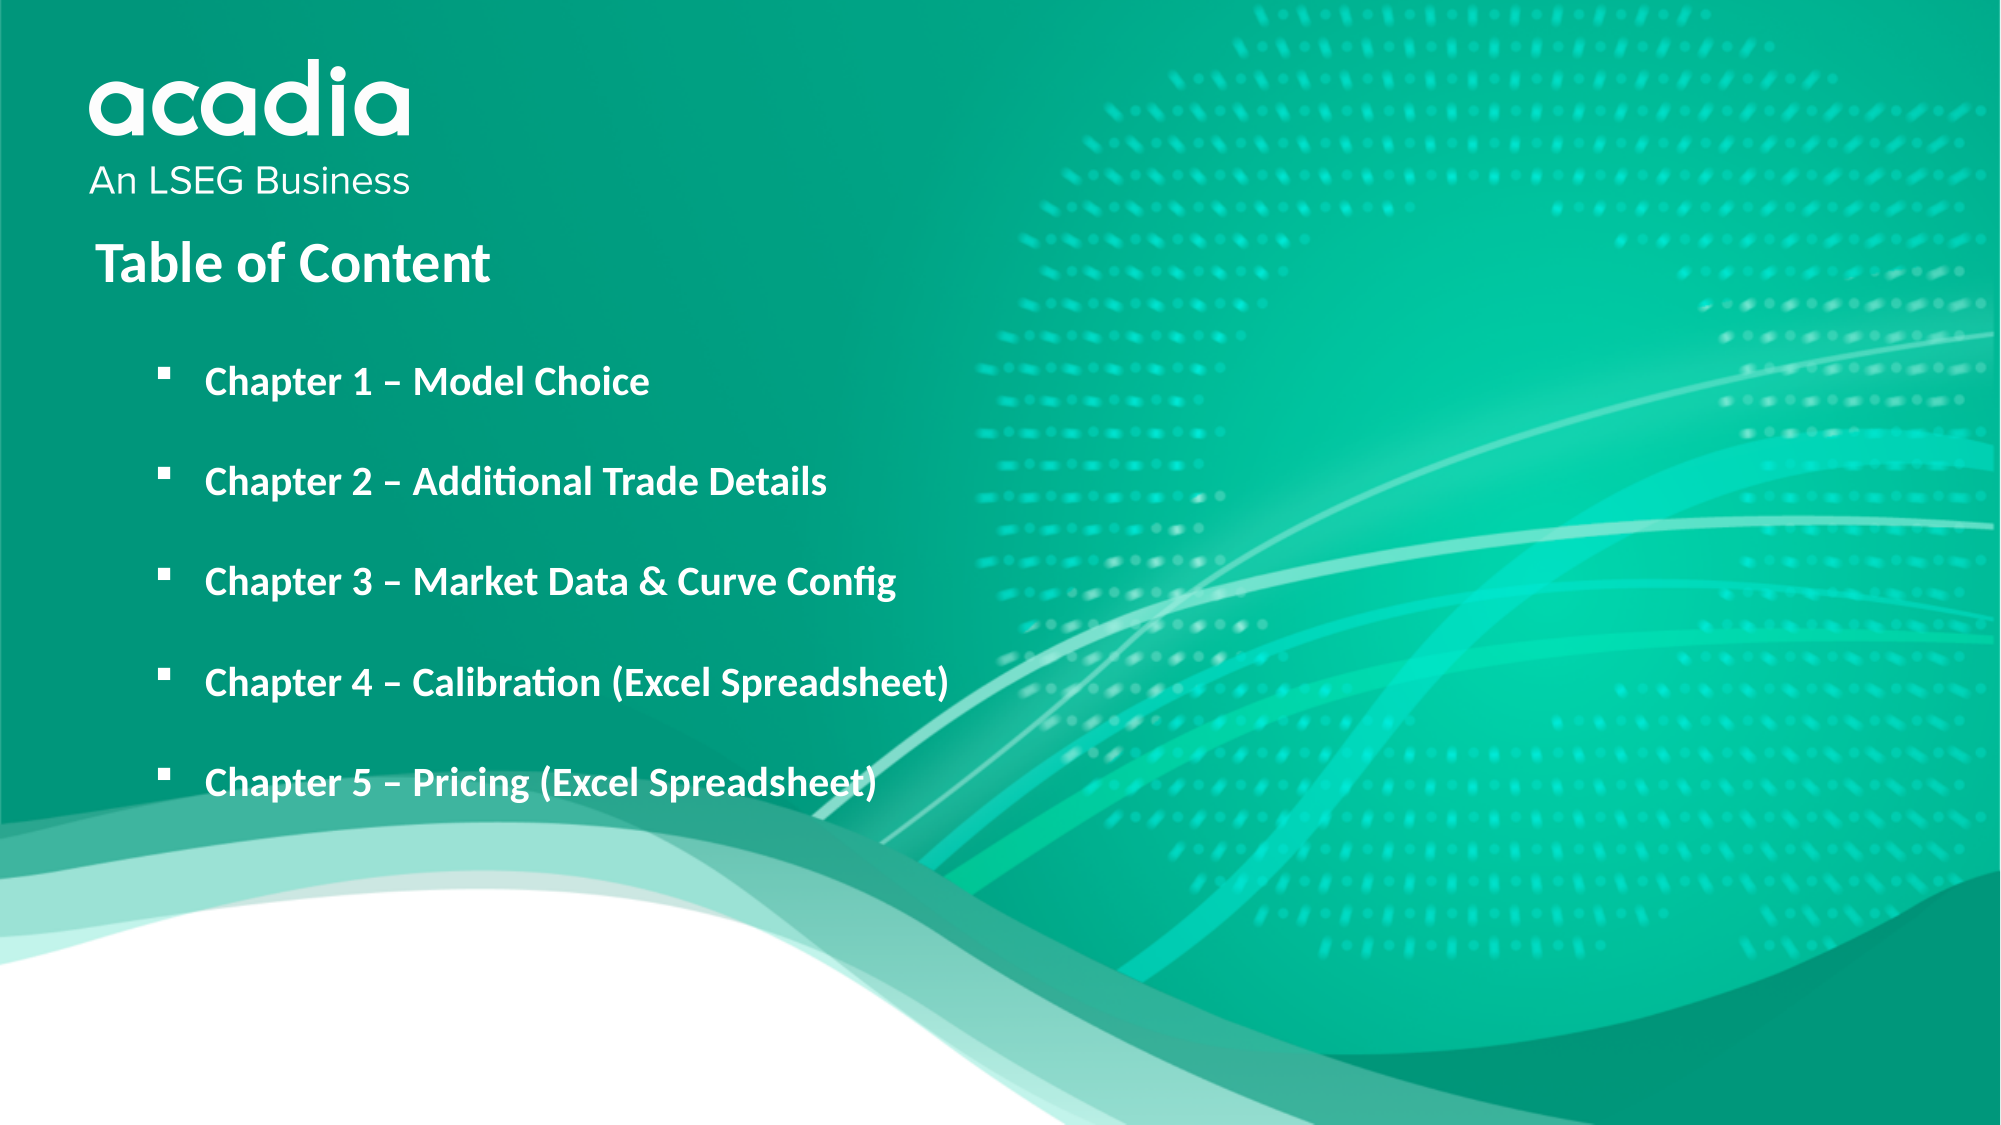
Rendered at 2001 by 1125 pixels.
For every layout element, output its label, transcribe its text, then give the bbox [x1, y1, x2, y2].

title Table of Content [80, 225, 1738, 321]
subtitle Chapter 1 – Model Choice Chapter 2 – Additional Trade Details Chapter 3 – Market Data & Curve Config Chapter 4 – Calibration (Excel Spreadsheet) Chapter 5 – Pricing (Excel Spreadsheet) [139, 296, 1797, 836]
picture [0, 0, 2001, 1125]
